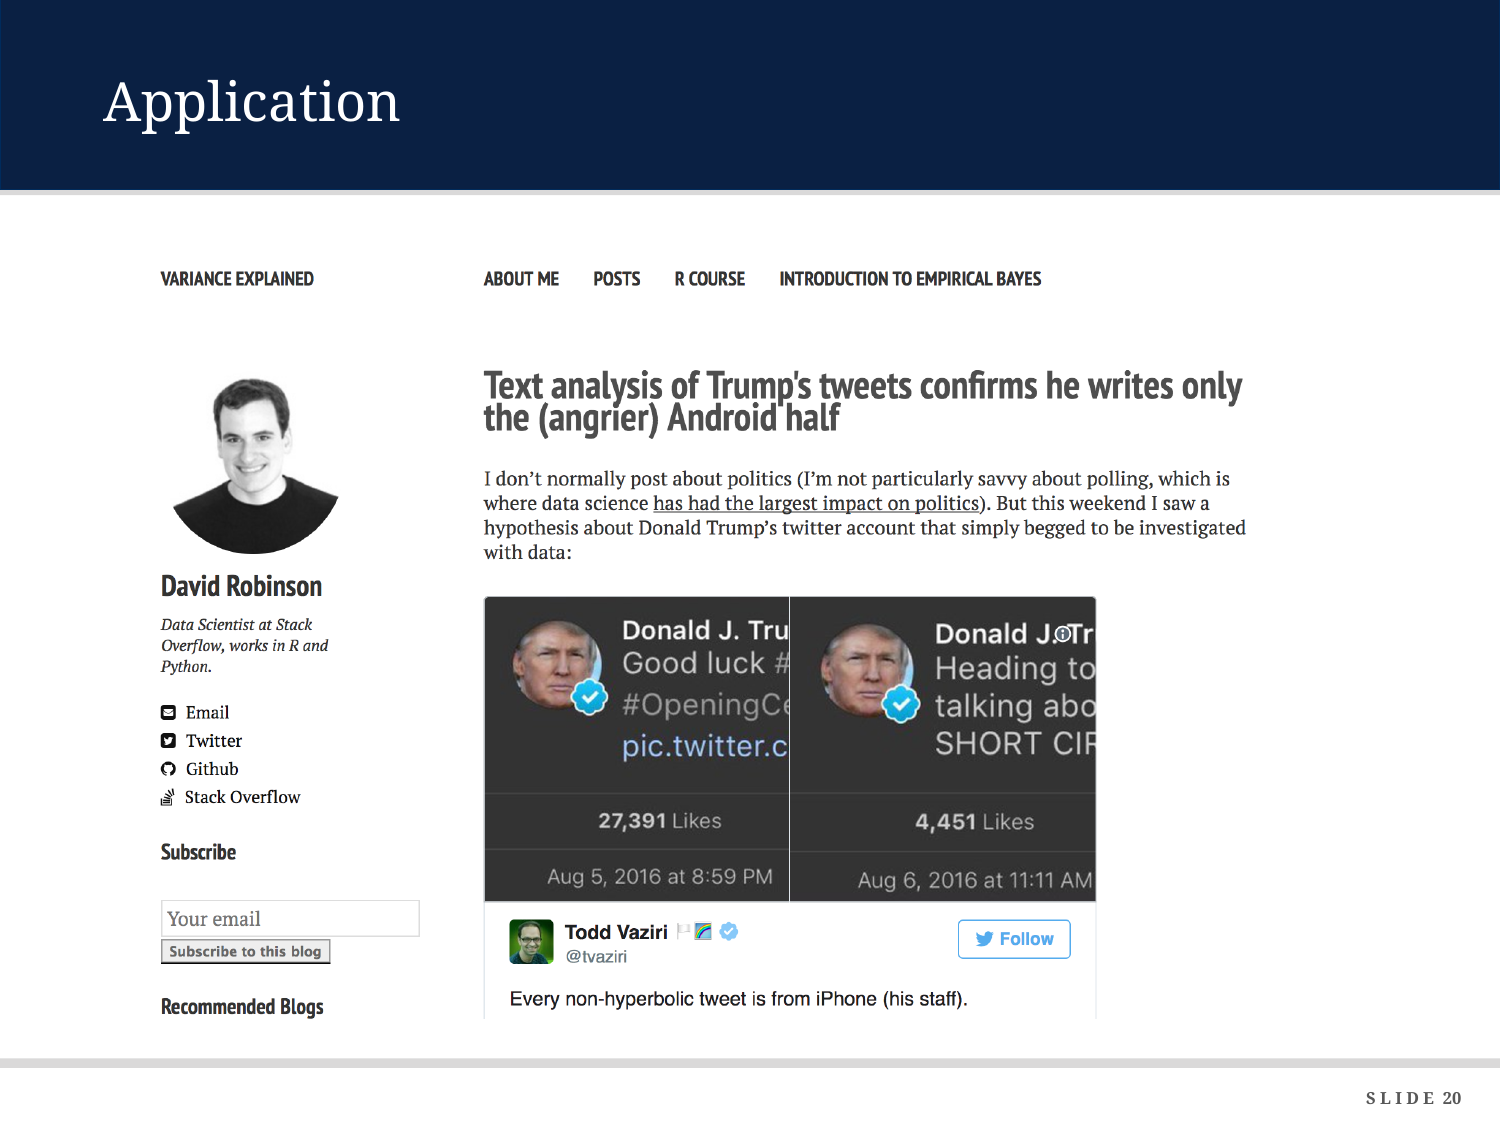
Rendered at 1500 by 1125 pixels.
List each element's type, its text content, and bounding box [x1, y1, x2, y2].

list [137, 249, 1276, 1020]
title Application [88, 24, 1424, 176]
